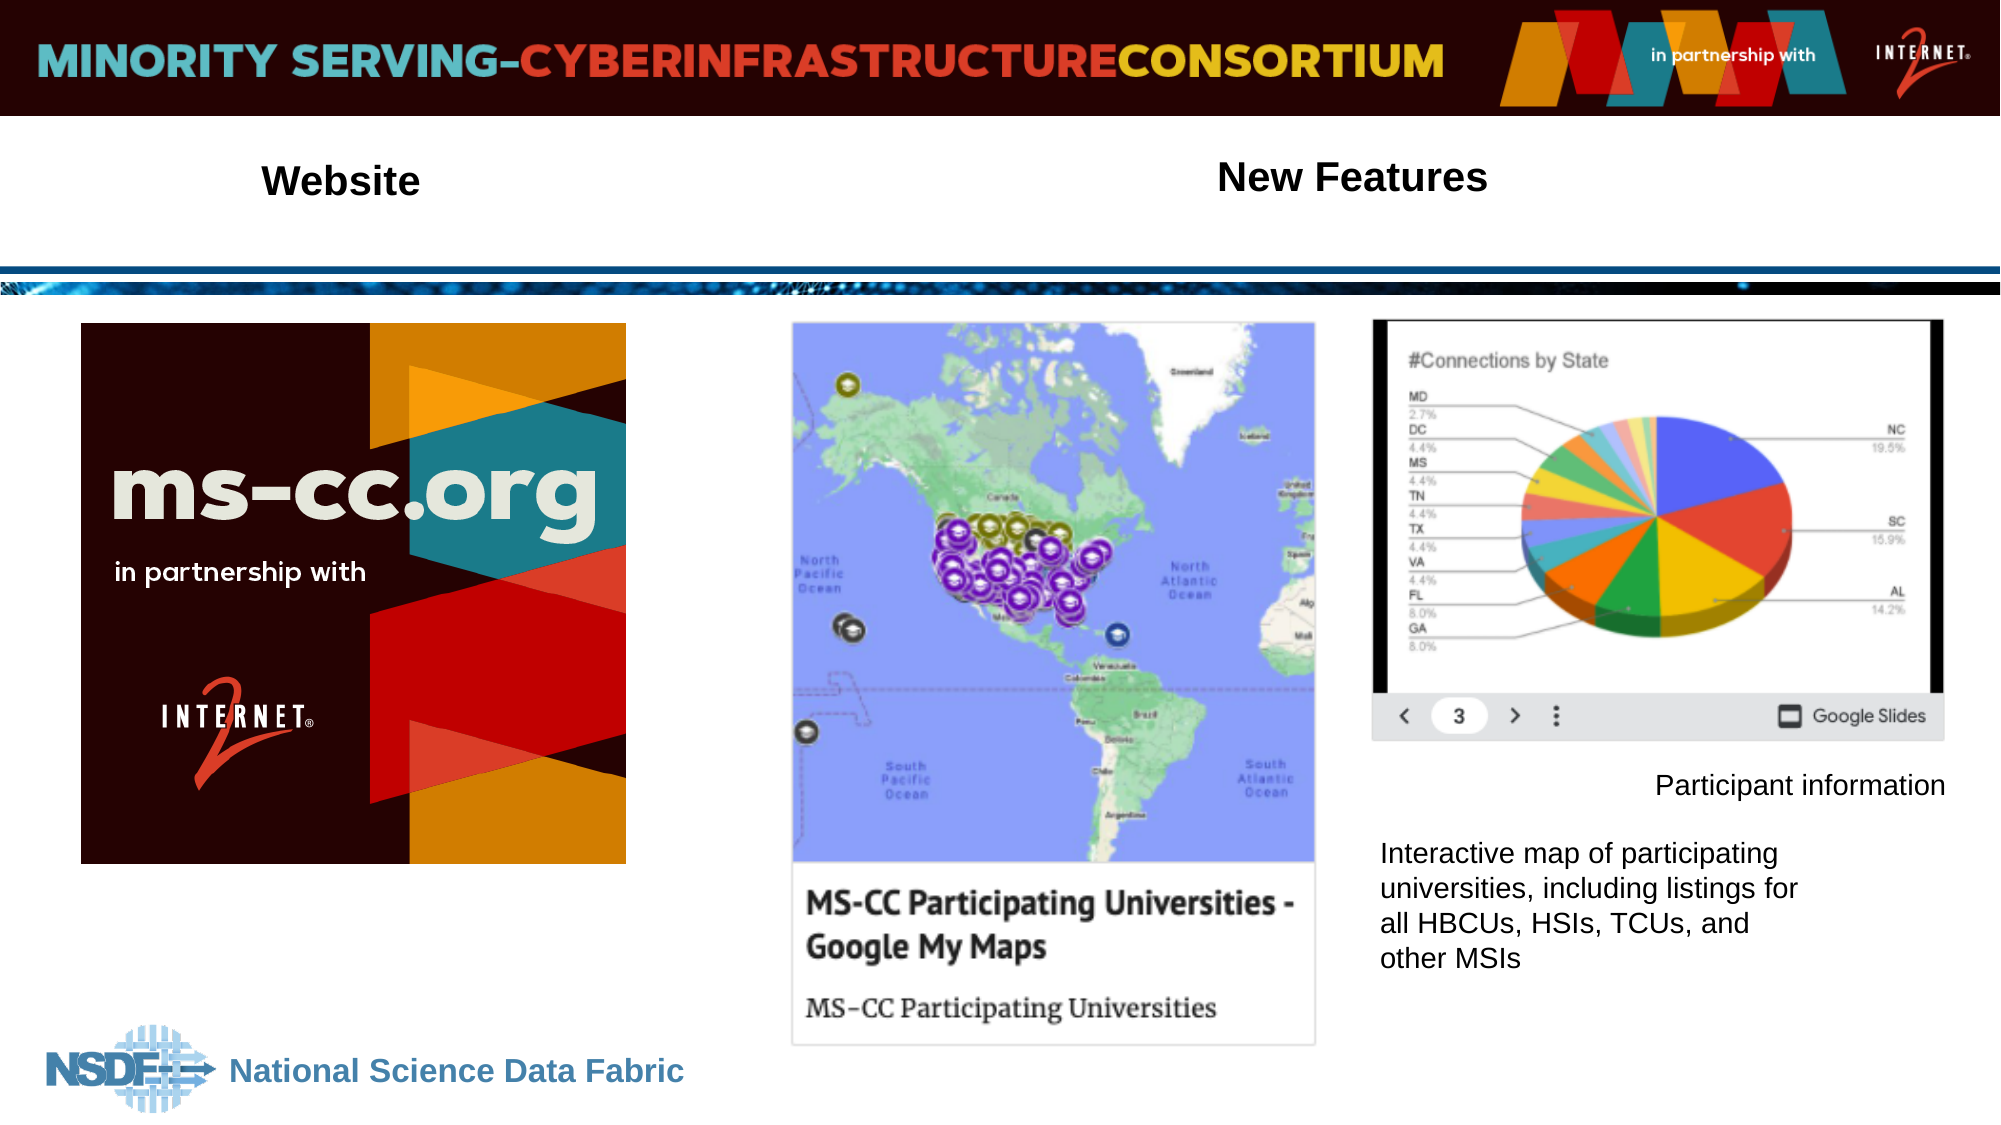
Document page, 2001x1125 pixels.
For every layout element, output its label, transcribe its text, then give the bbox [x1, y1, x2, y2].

text_box Interactive map of participating universities, including listings for all HBCUs, HSIs, TCUs, and other MSIs [1380, 834, 1805, 1009]
slide_number ‹#› [0, 127, 493, 493]
text_box Website [114, 159, 568, 215]
text_box New Features [1126, 155, 1580, 211]
picture [46, 1024, 217, 1114]
picture [493, 283, 1999, 295]
picture [0, 0, 2000, 116]
picture [1352, 301, 1958, 753]
text_box Participant information [1655, 766, 1987, 820]
picture [783, 315, 1328, 1054]
picture [81, 323, 626, 865]
